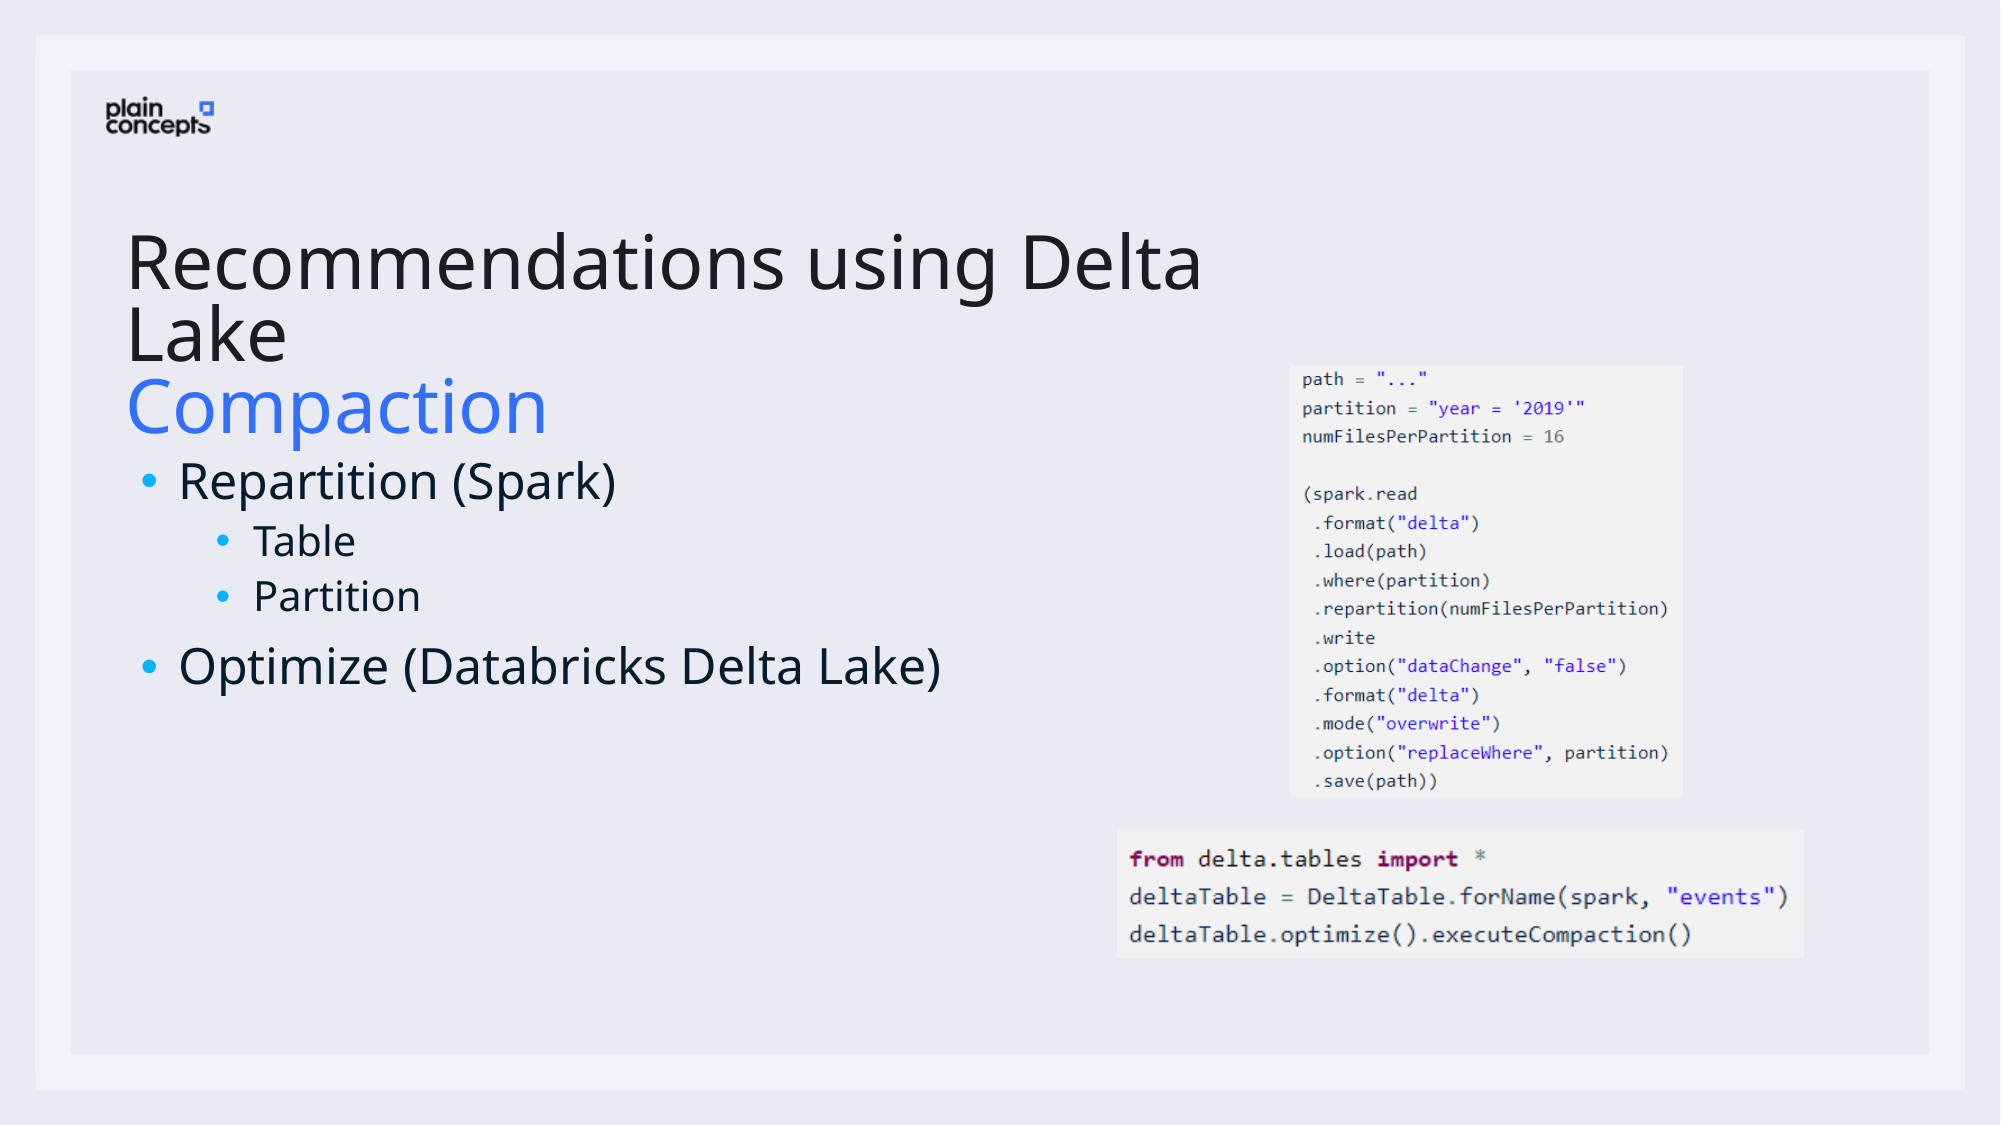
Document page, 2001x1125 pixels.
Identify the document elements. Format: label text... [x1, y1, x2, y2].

text_box Repartition (Spark) Table Partition Optimize (Databricks Delta Lake) [125, 448, 1034, 1004]
picture [1289, 366, 1683, 797]
picture [1117, 829, 1804, 958]
title Recommendations using Delta Lake Compaction [125, 231, 1242, 449]
